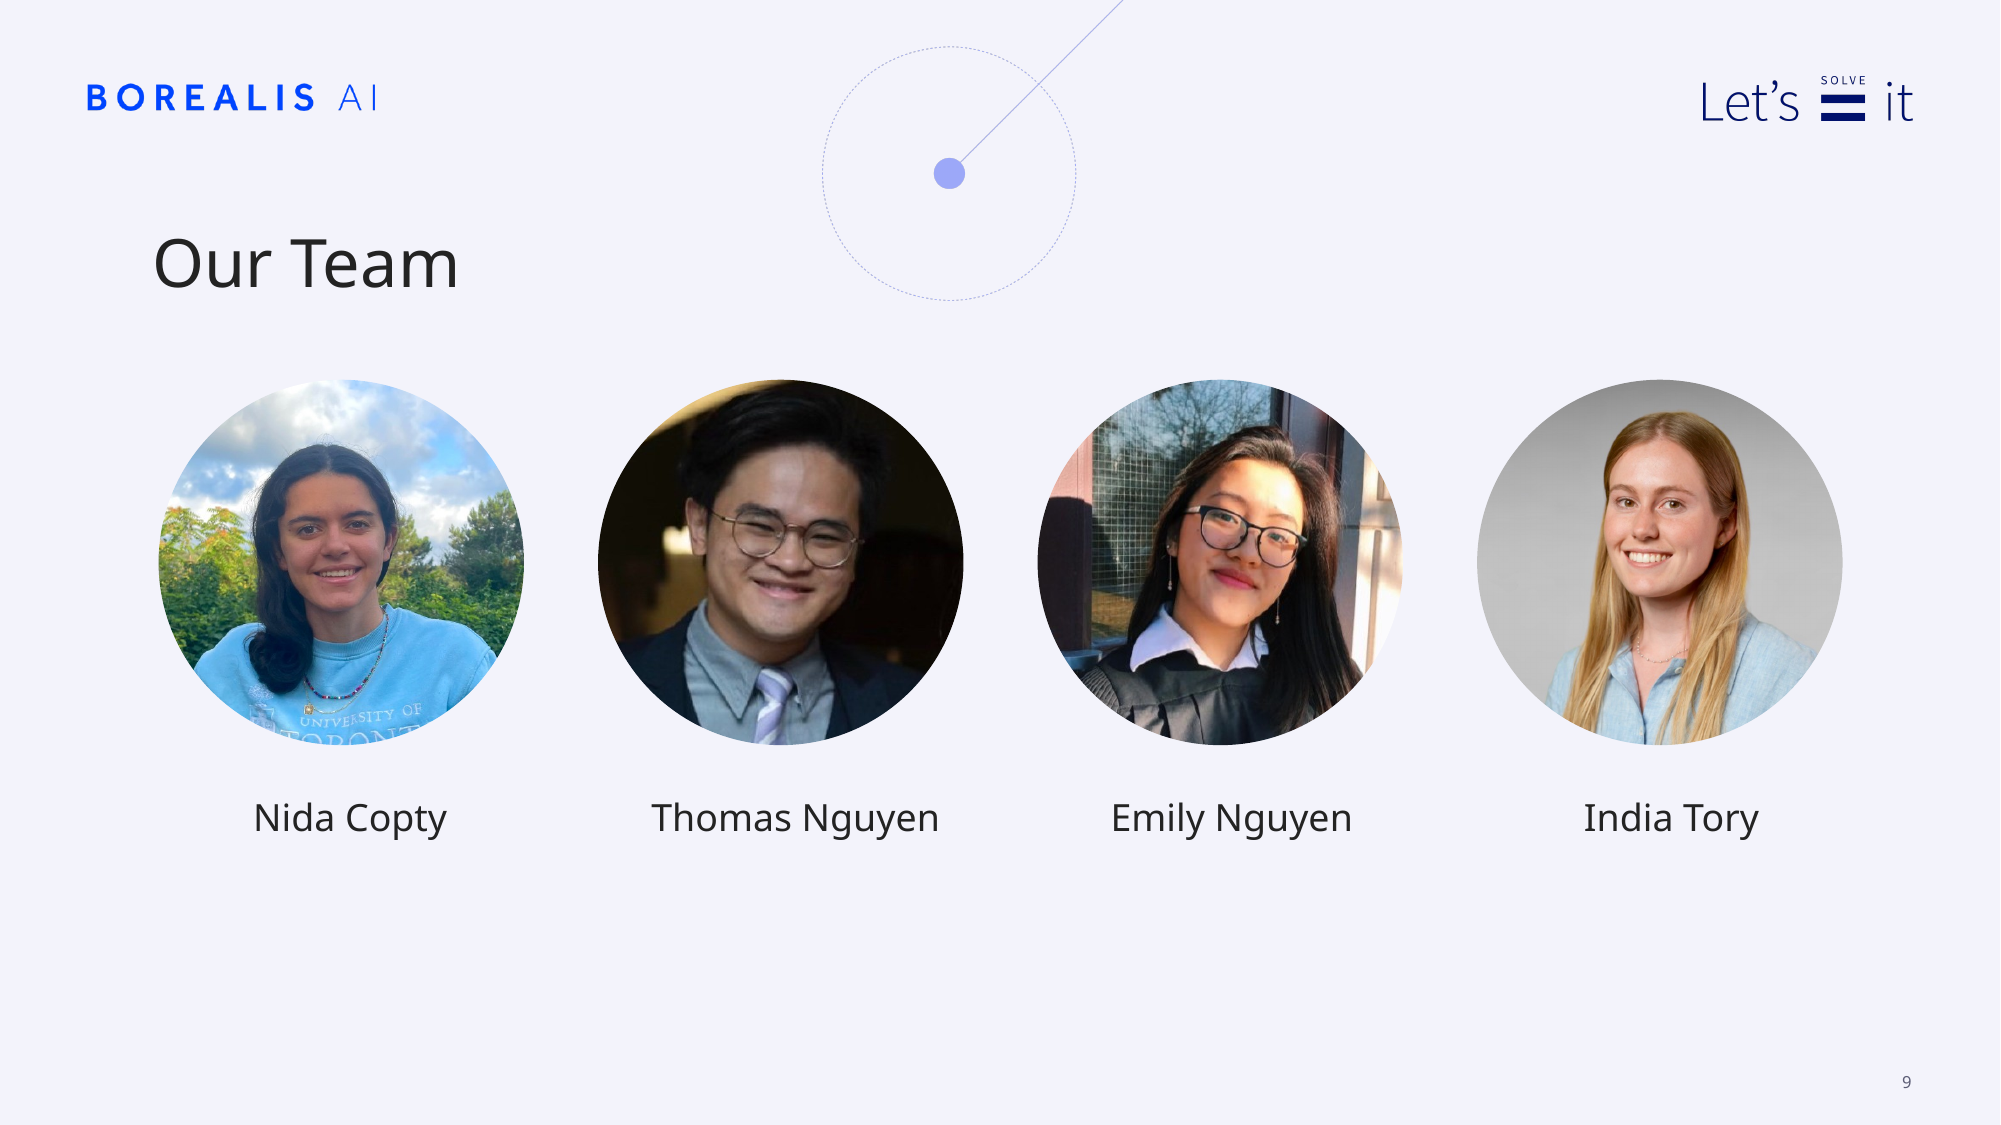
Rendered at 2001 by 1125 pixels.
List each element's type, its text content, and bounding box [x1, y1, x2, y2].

title Our Team [137, 168, 1546, 308]
text_box [1036, 378, 1405, 747]
picture [1703, 76, 1913, 121]
text_box Nida Copty [238, 787, 463, 847]
text_box [597, 378, 965, 747]
text_box Thomas Nguyen [636, 787, 956, 847]
text_box [157, 378, 526, 747]
text_box India Tory [1569, 787, 1775, 847]
text_box [1476, 378, 1844, 747]
slide_number 9 [1578, 1041, 1927, 1125]
text_box Emily Nguyen [1095, 787, 1369, 847]
picture [87, 83, 375, 111]
